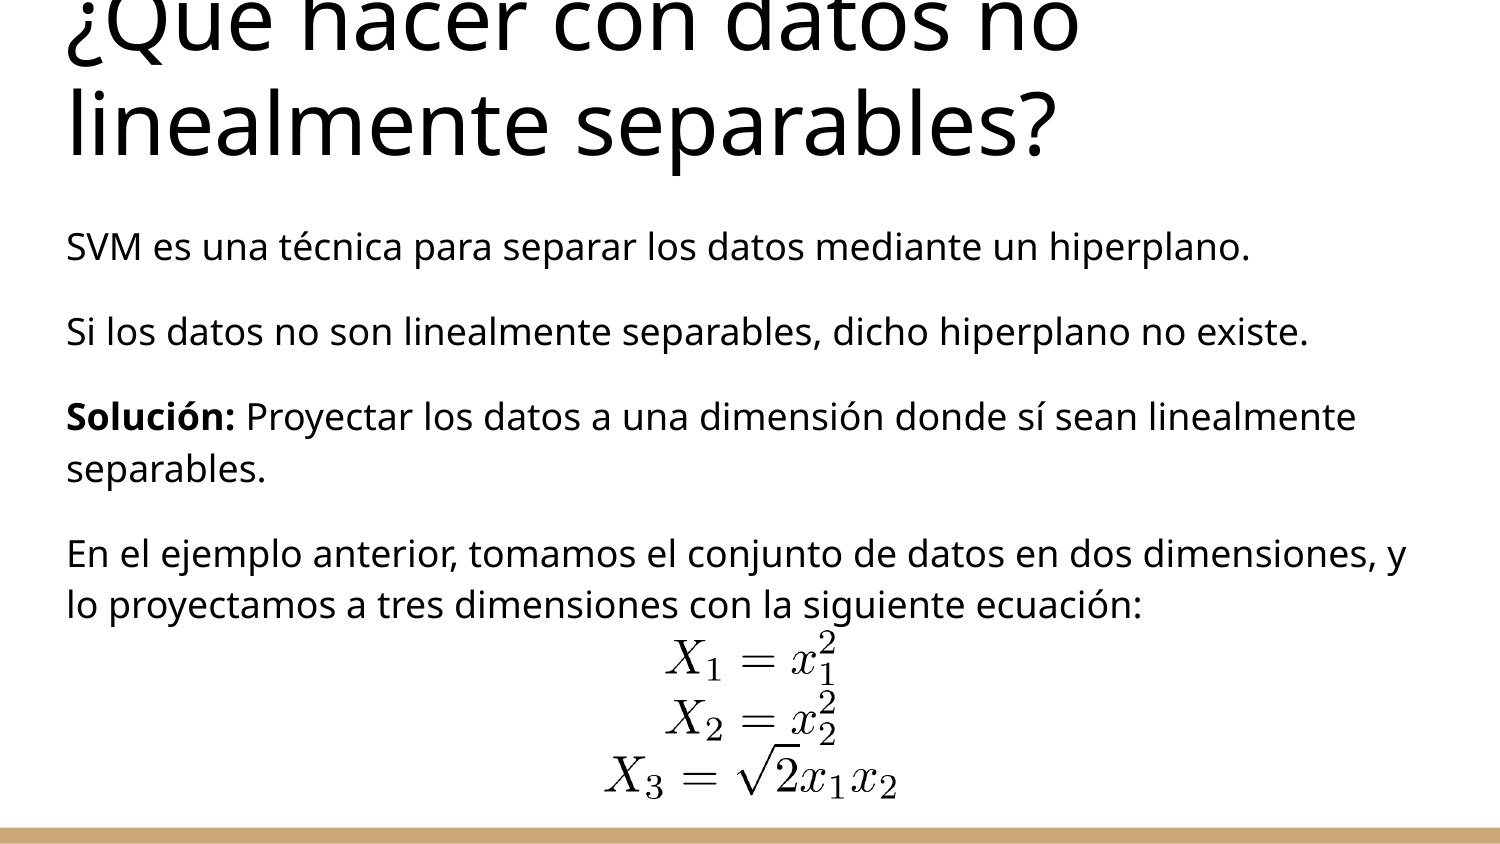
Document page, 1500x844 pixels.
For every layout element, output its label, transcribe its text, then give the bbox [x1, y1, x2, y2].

picture [604, 690, 896, 799]
title ¿Qué hacer con datos no linealmente separables? [51, 51, 1449, 189]
list SVM es una técnica para separar los datos mediante un hiperplano. Si los datos no son linealmente separables, dicho hiperplano no existe. Solución: Proyectar los datos a una dimensión donde sí sean linealmente separables. En el ejemplo anterior, tomamos el conjunto de datos en dos dimensiones, y lo proyectamos a tres dimensiones con la siguiente ecuación: [51, 200, 1449, 752]
picture [665, 630, 835, 685]
